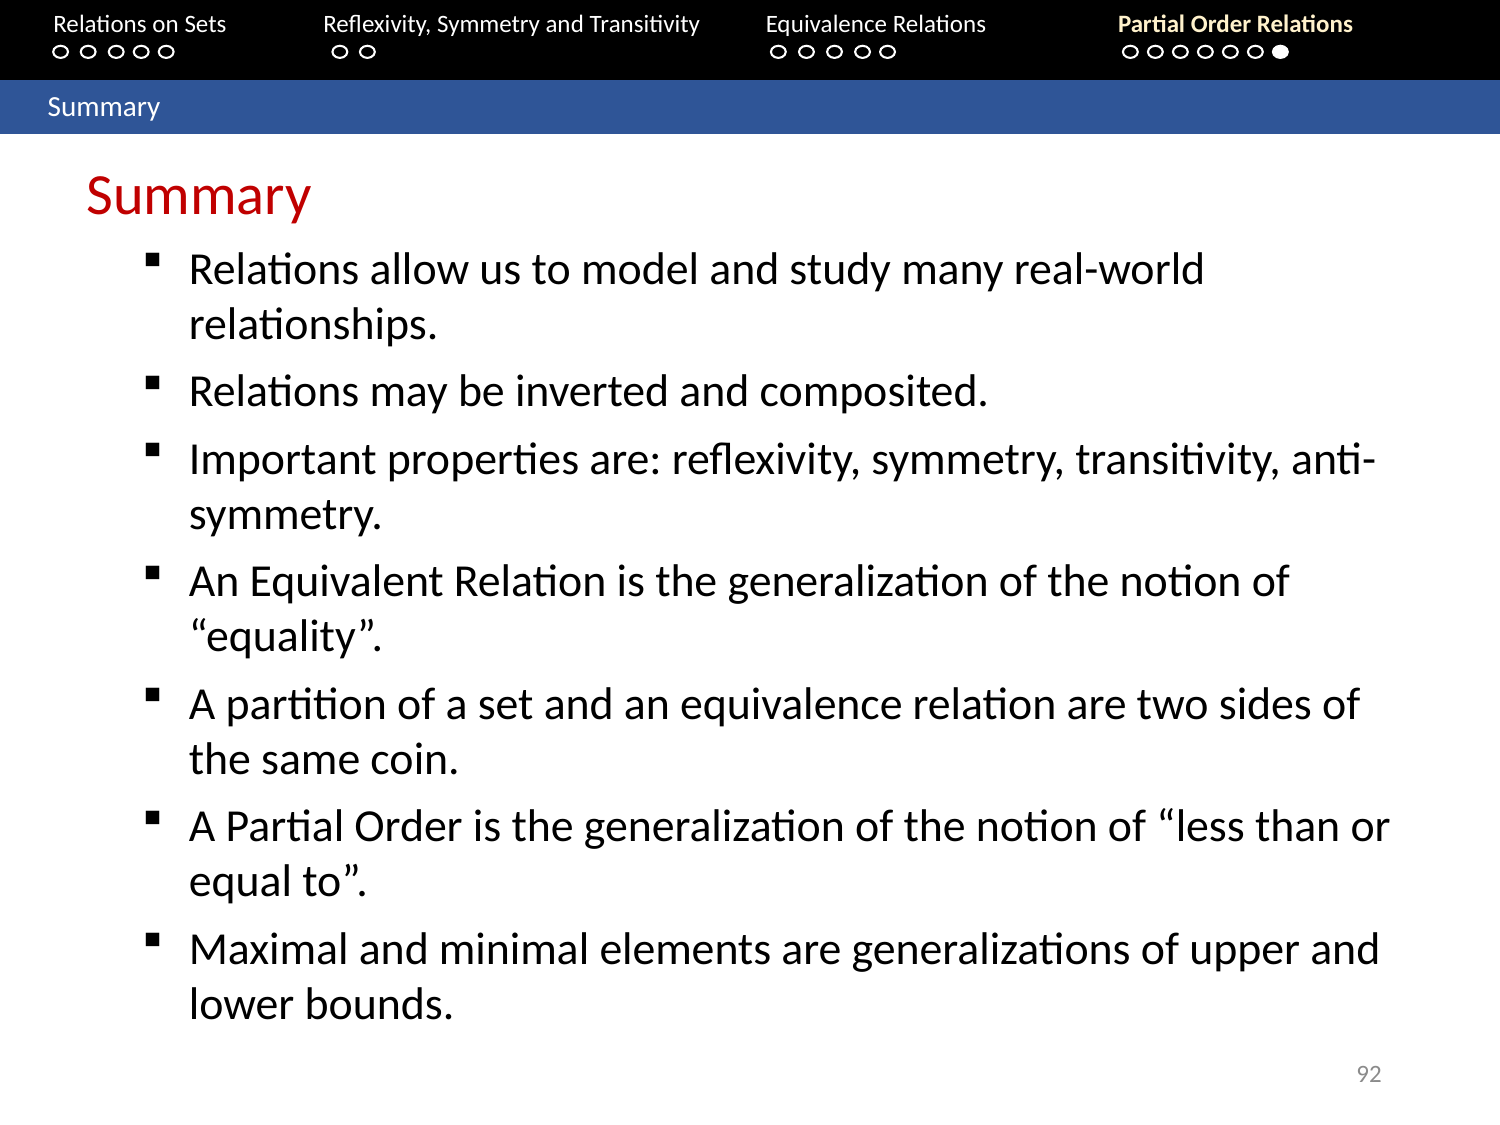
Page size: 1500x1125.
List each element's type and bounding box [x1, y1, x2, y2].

text_box [71, 148, 1428, 1036]
slide_number [1059, 1042, 1397, 1103]
text_box [0, 0, 1500, 134]
